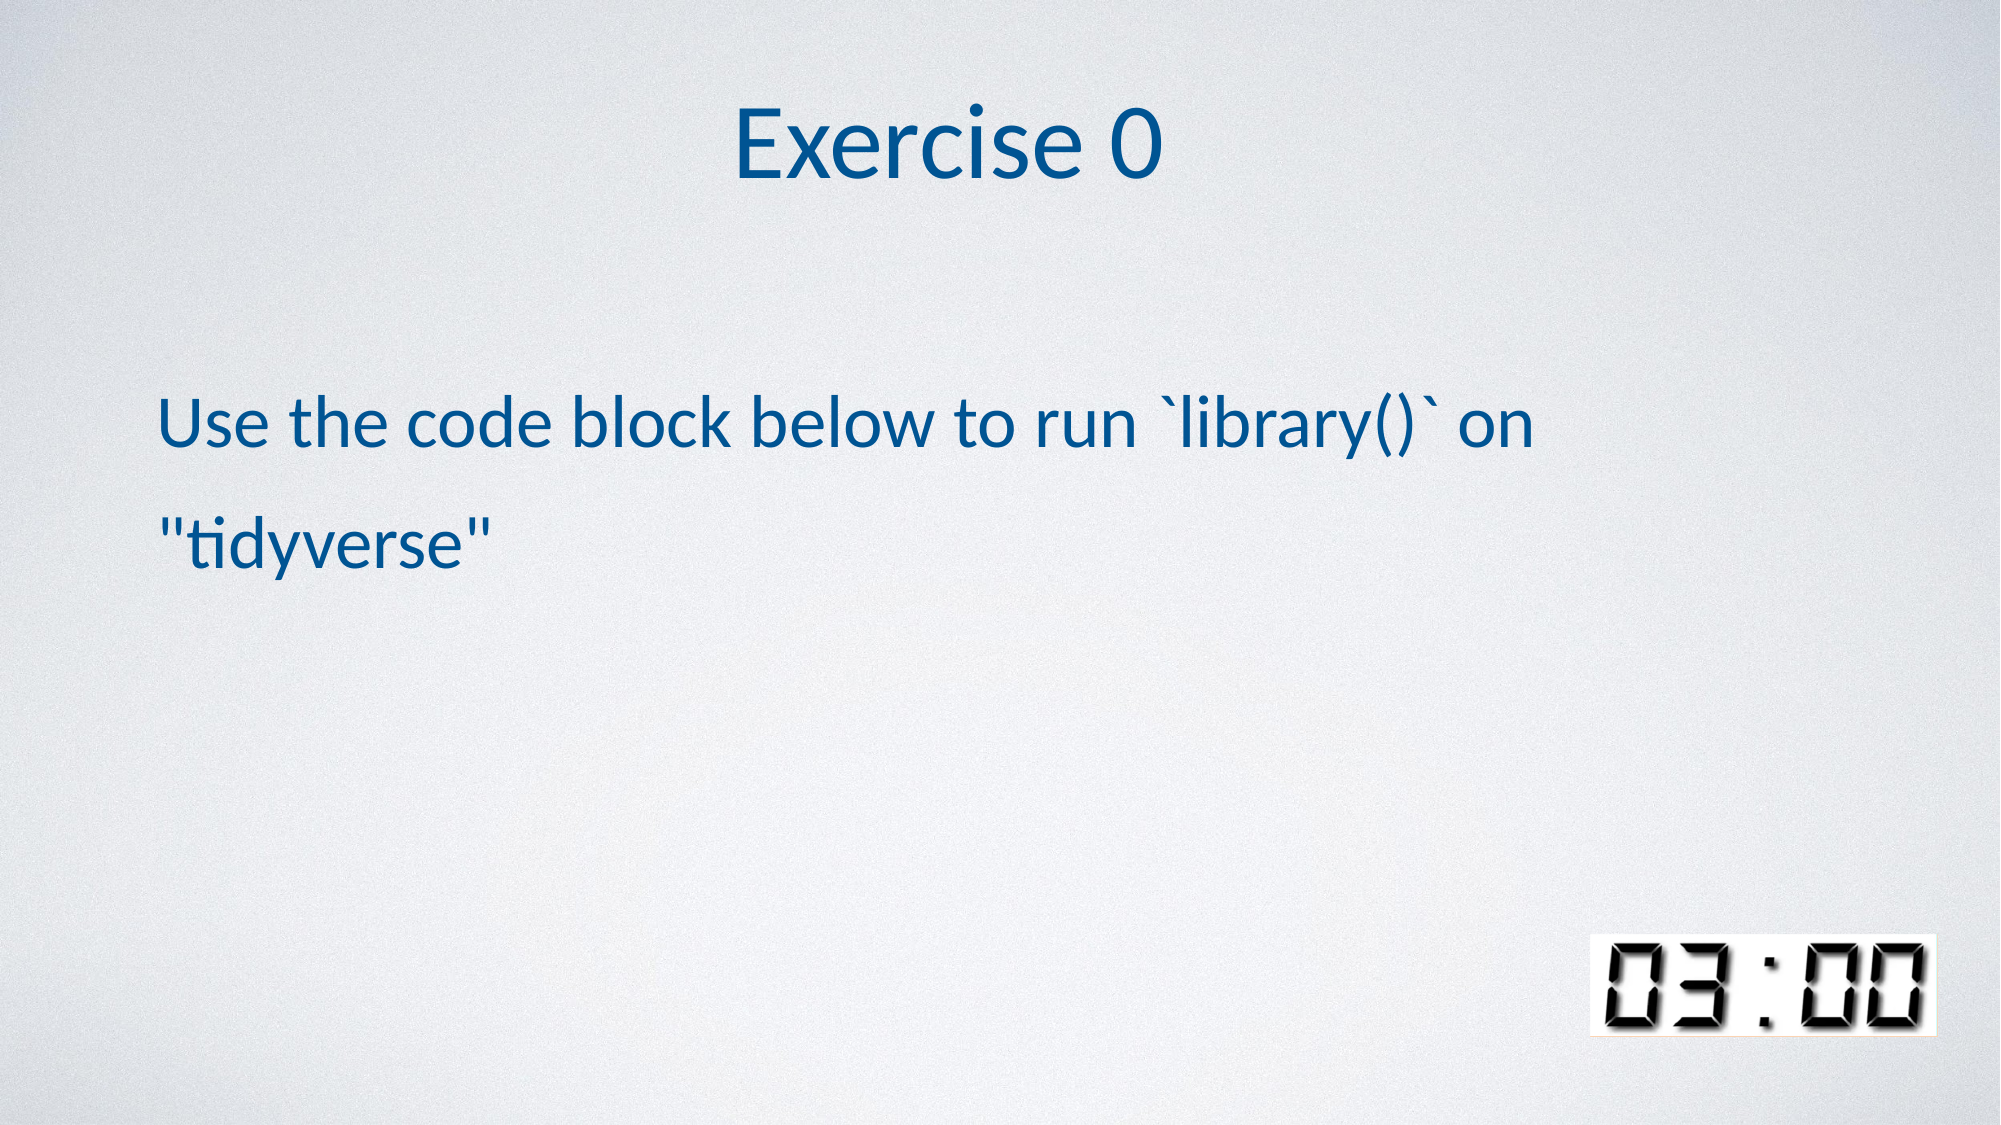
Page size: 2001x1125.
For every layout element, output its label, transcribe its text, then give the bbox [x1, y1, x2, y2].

text_box [0, 0, 2000, 1125]
text_box Use the code block below to run `library()` on "tidyverse" [155, 340, 1764, 569]
picture [1591, 935, 1937, 1036]
text_box Exercise 0 [731, 69, 1269, 220]
